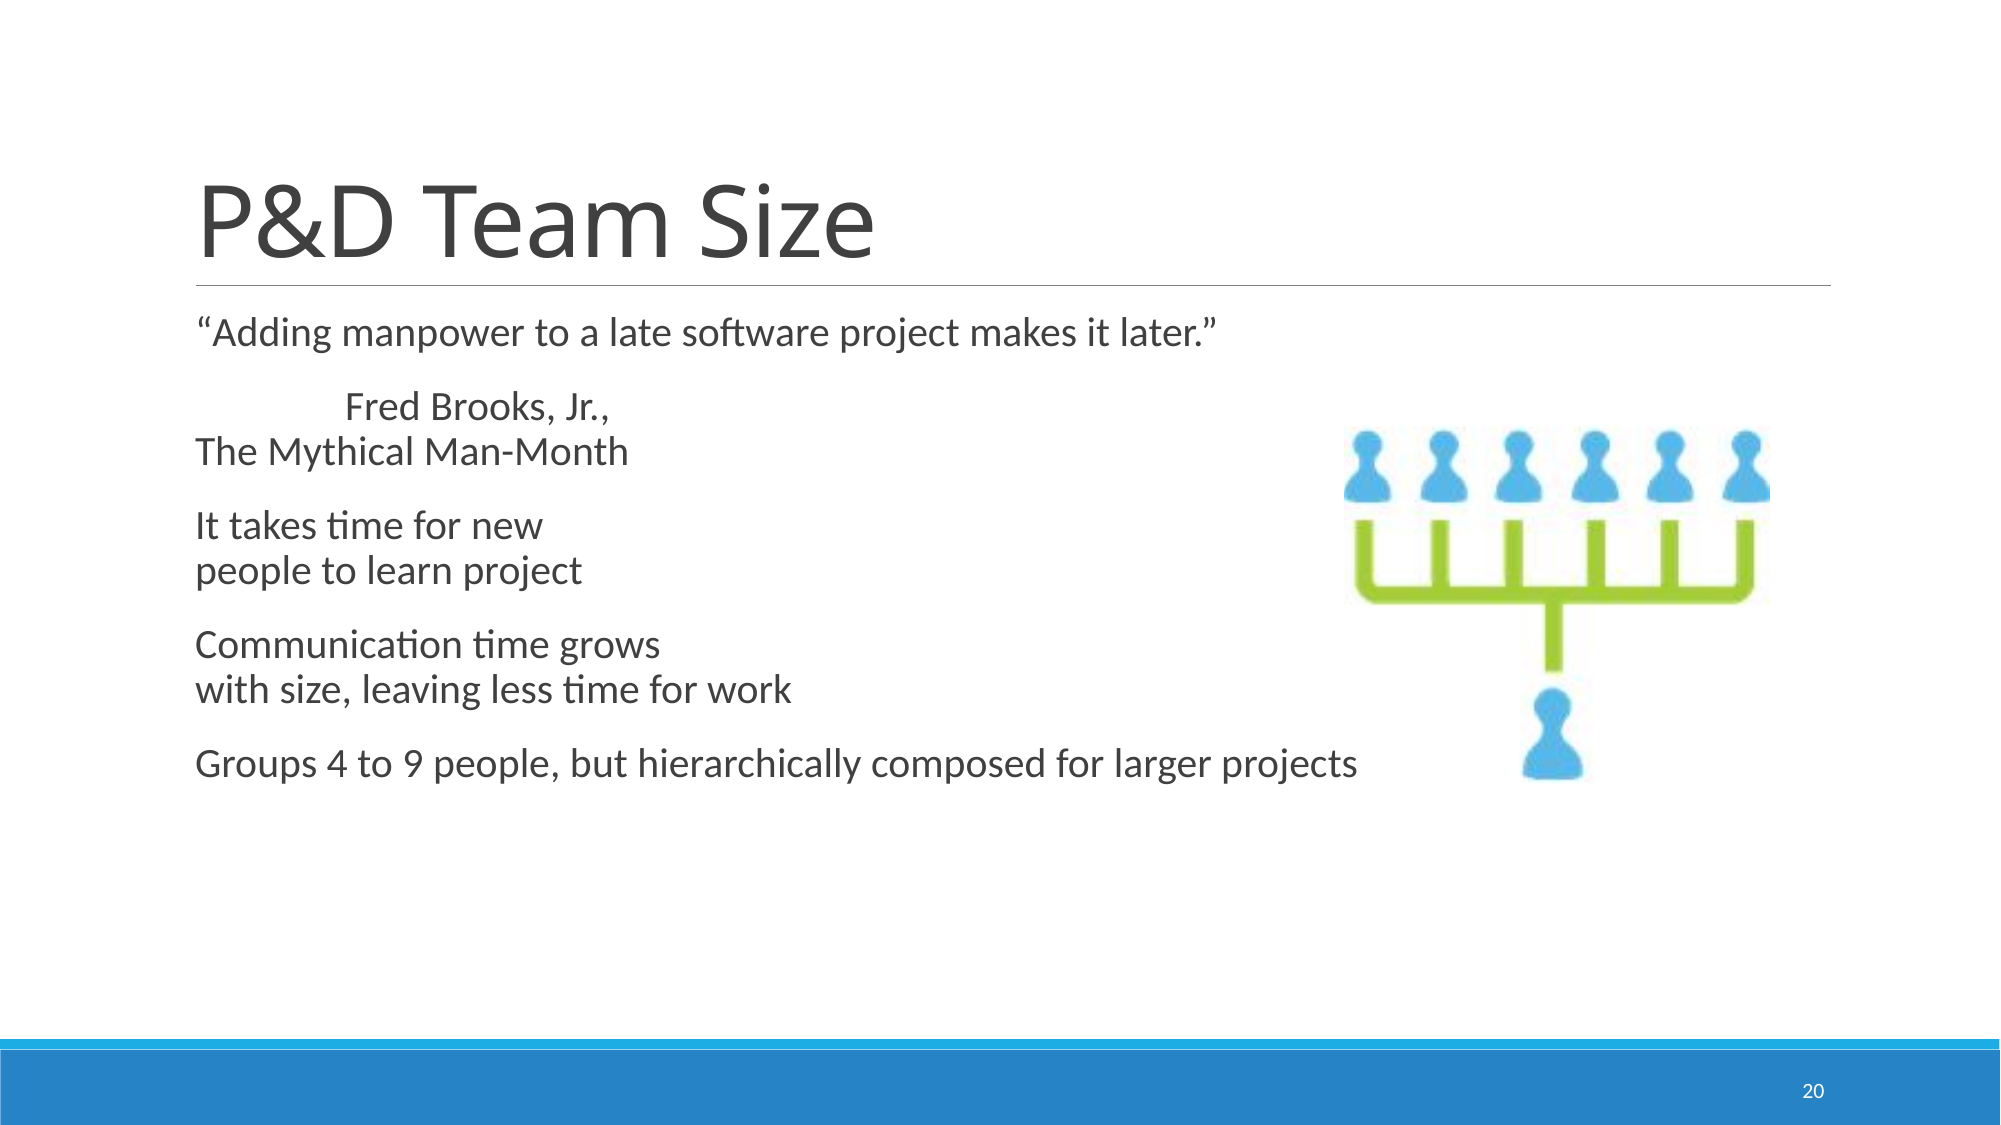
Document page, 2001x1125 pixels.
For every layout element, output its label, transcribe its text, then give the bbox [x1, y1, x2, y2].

slide_number 20 [1624, 1059, 1840, 1120]
picture [1344, 391, 1771, 818]
title P&D Team Size [180, 47, 1830, 285]
list “Adding manpower to a late software project makes it later.” Fred Brooks, Jr., The Mythical Man-Month It takes time for new people to learn project Communication time grows with size, leaving less time for work Groups 4 to 9 people, but hierarchically composed for larger projects [180, 302, 1830, 963]
